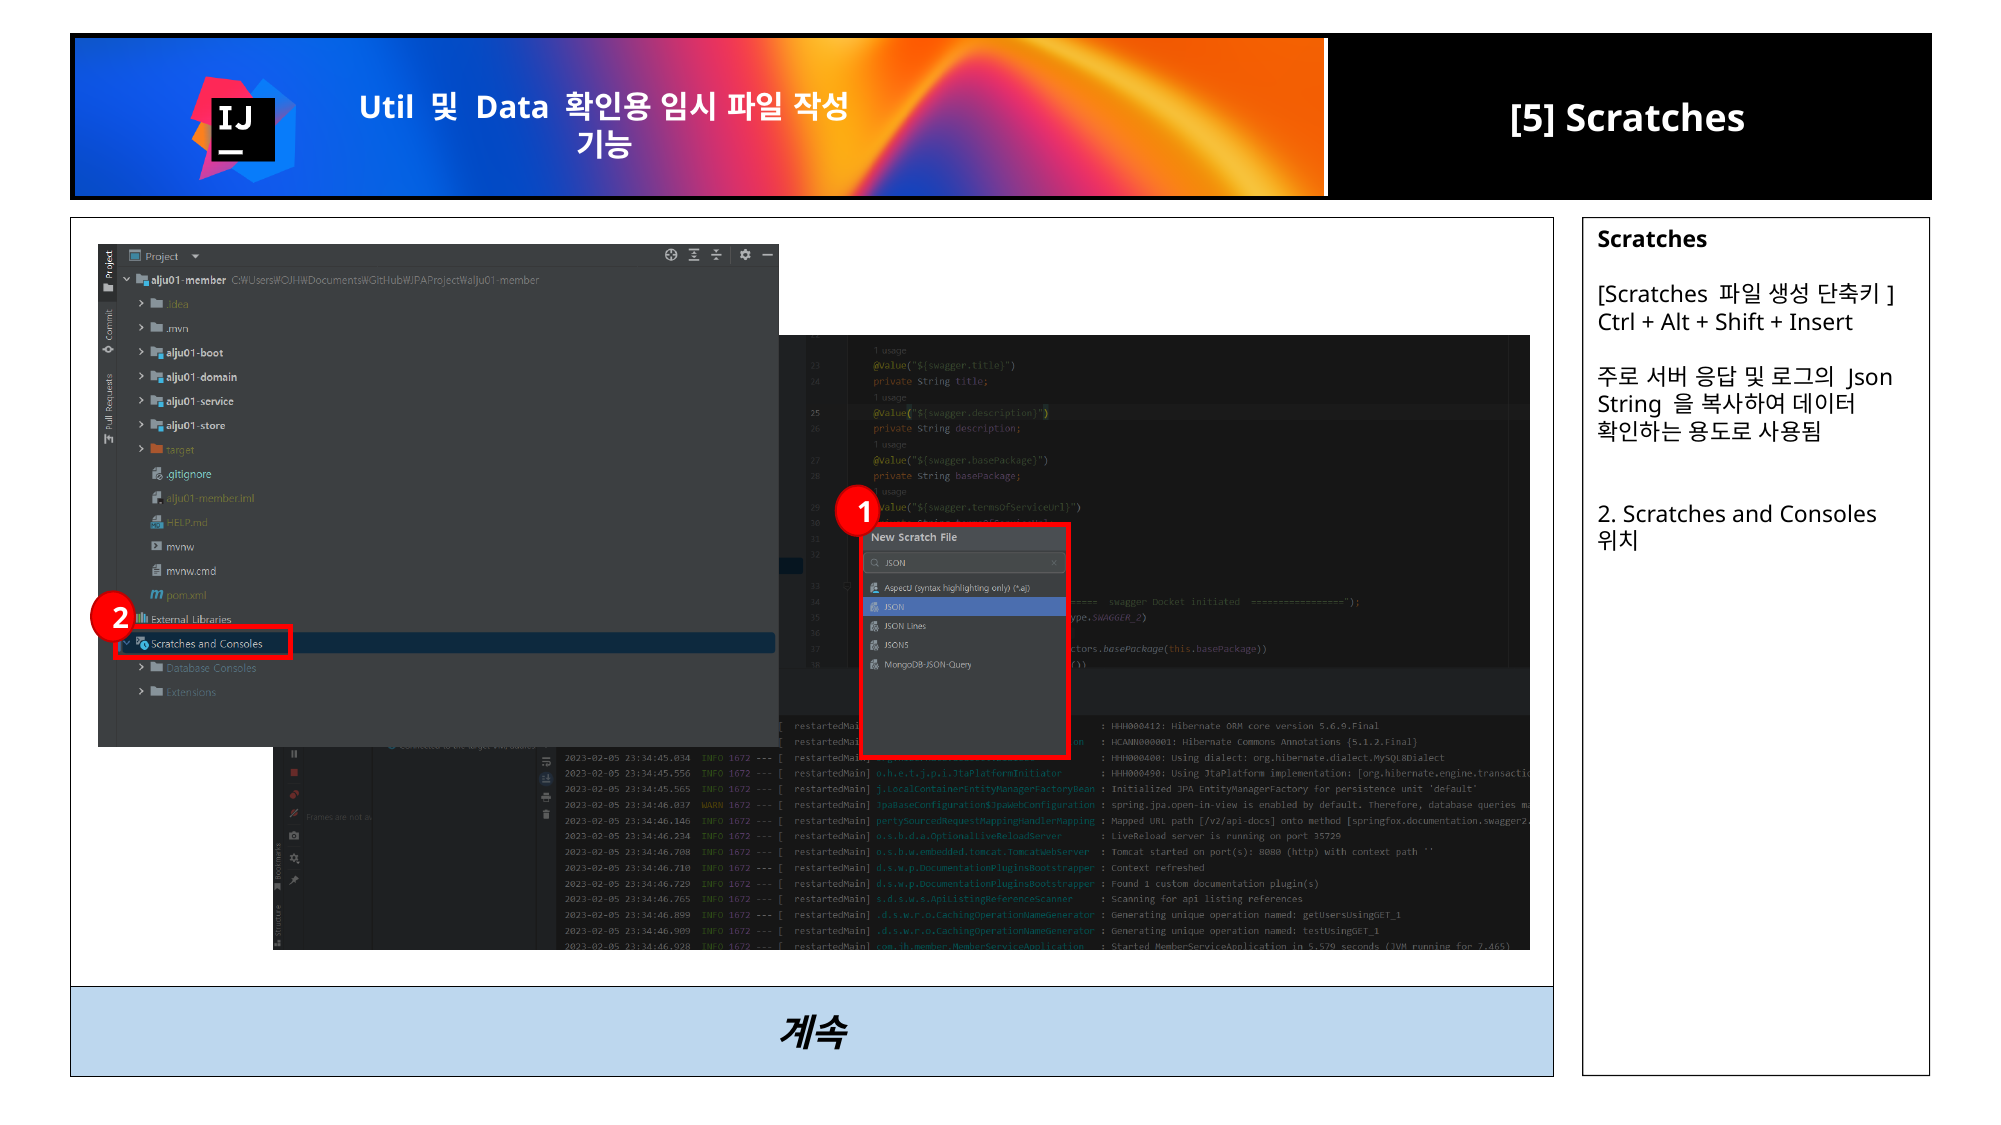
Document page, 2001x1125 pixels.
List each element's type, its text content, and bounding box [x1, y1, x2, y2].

picture [72, 35, 1324, 199]
picture [98, 244, 1530, 950]
text_box Scratches [Scratches 파일 생성 단축키] Ctrl + Alt + Shift + Insert 주로 서버 응답 및 로그의 Json String 을 복사하여 데이터 확인하는 용도로 사용됨 2. Scratches and Consoles 위치 [1582, 217, 1931, 1077]
text_box [69, 217, 1554, 985]
text_box [72, 34, 1931, 199]
text_box 2 [90, 596, 98, 637]
text_box 계속 [69, 985, 1554, 1078]
